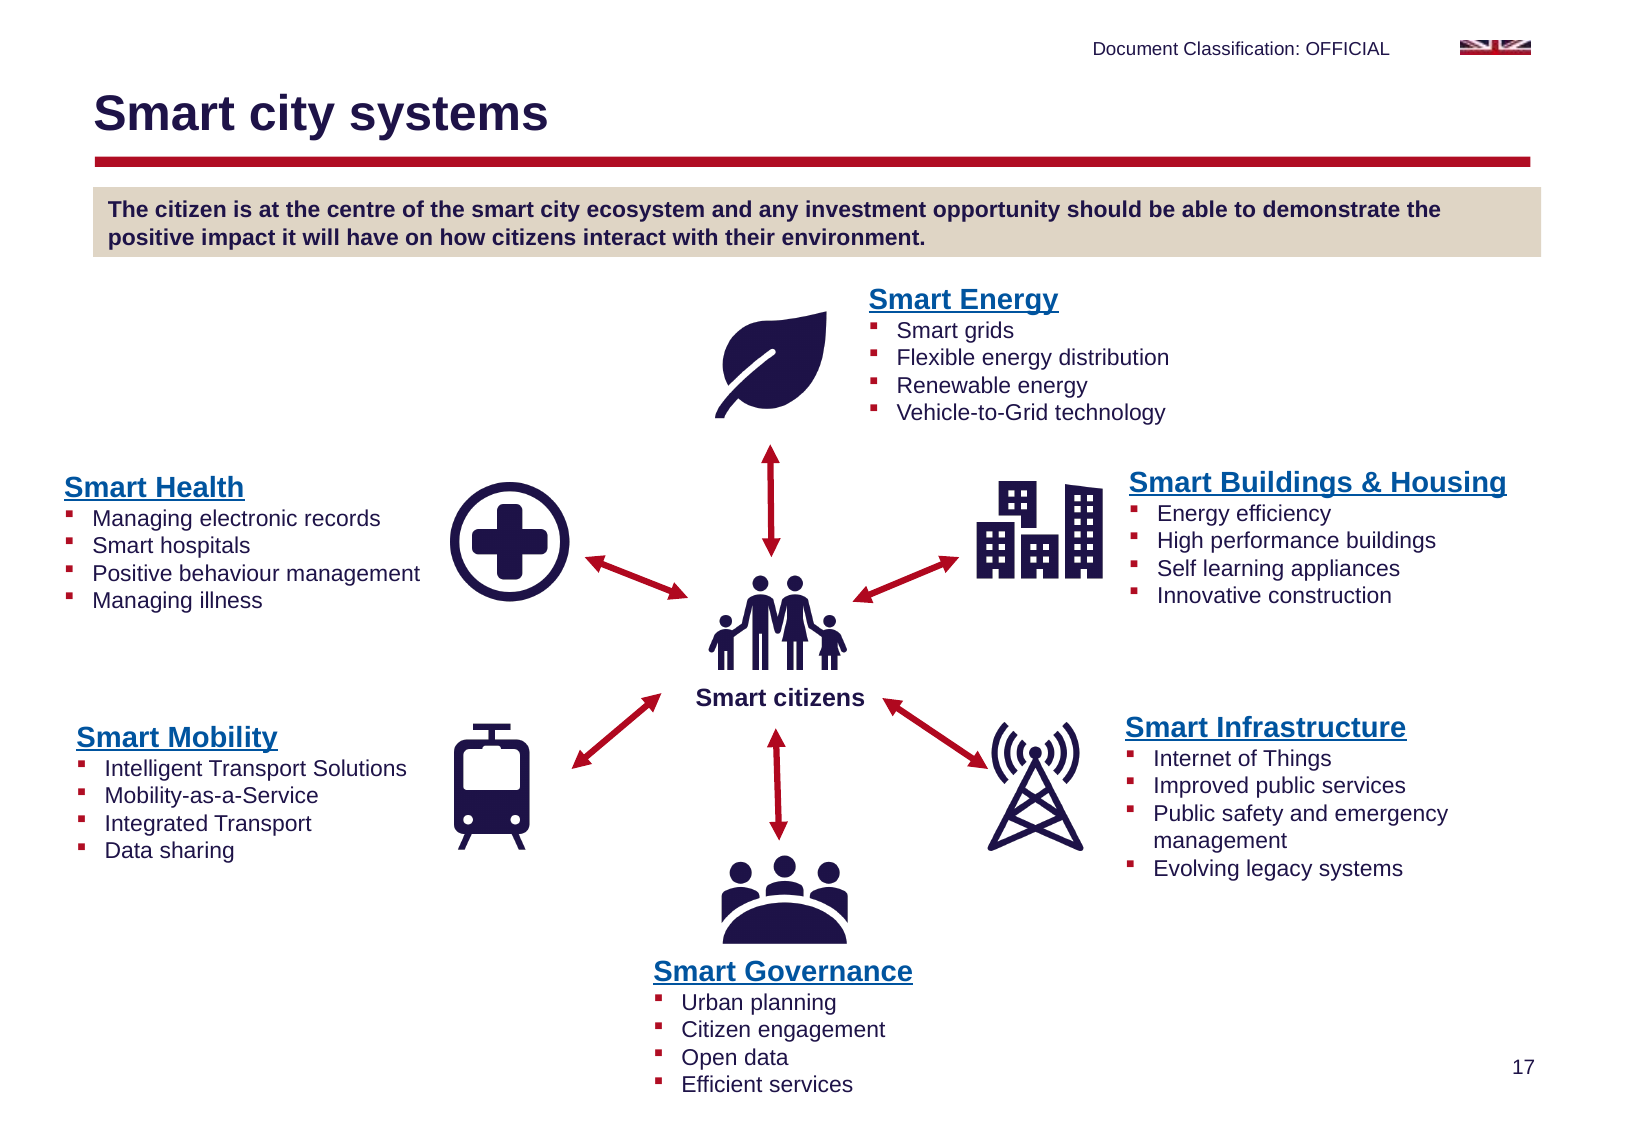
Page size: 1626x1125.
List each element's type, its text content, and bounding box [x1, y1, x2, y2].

text_box The citizen is at the centre of the smart city ecosystem and any investment opportunity should be able to demonstrate the positive impact it will have on how citizens interact with their environment. [93, 187, 1542, 257]
text_box Smart Buildings & Housing Energy efficiency High performance buildings Self learning appliances Innovative construction [1114, 455, 1528, 616]
picture [434, 466, 585, 617]
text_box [584, 556, 689, 599]
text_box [775, 728, 780, 841]
text_box Smart Governance Urban planning Citizen engagement Open data Efficient services [638, 945, 962, 1105]
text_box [882, 697, 989, 770]
picture [694, 289, 846, 440]
text_box Smart Health Managing electronic records Smart hospitals Positive behaviour management Managing illness [49, 460, 543, 621]
picture [1460, 40, 1531, 55]
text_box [571, 692, 662, 770]
text_box Smart Infrastructure Internet of Things Improved public services Public safety and emergency management Evolving legacy systems [1110, 700, 1604, 916]
picture [702, 546, 853, 698]
text_box Smart citizens [680, 674, 894, 720]
picture [958, 710, 1110, 862]
picture [963, 454, 1115, 605]
title Smart city systems [93, 57, 1542, 164]
text_box Smart Energy Smart grids Flexible energy distribution Renewable energy Vehicle-to-Grid technology [853, 272, 1227, 433]
picture [709, 824, 860, 975]
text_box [852, 556, 960, 602]
text_box Smart Mobility Intelligent Transport Solutions Mobility-as-a-Service Integrated Transport Data sharing [61, 711, 422, 871]
picture [416, 710, 568, 862]
